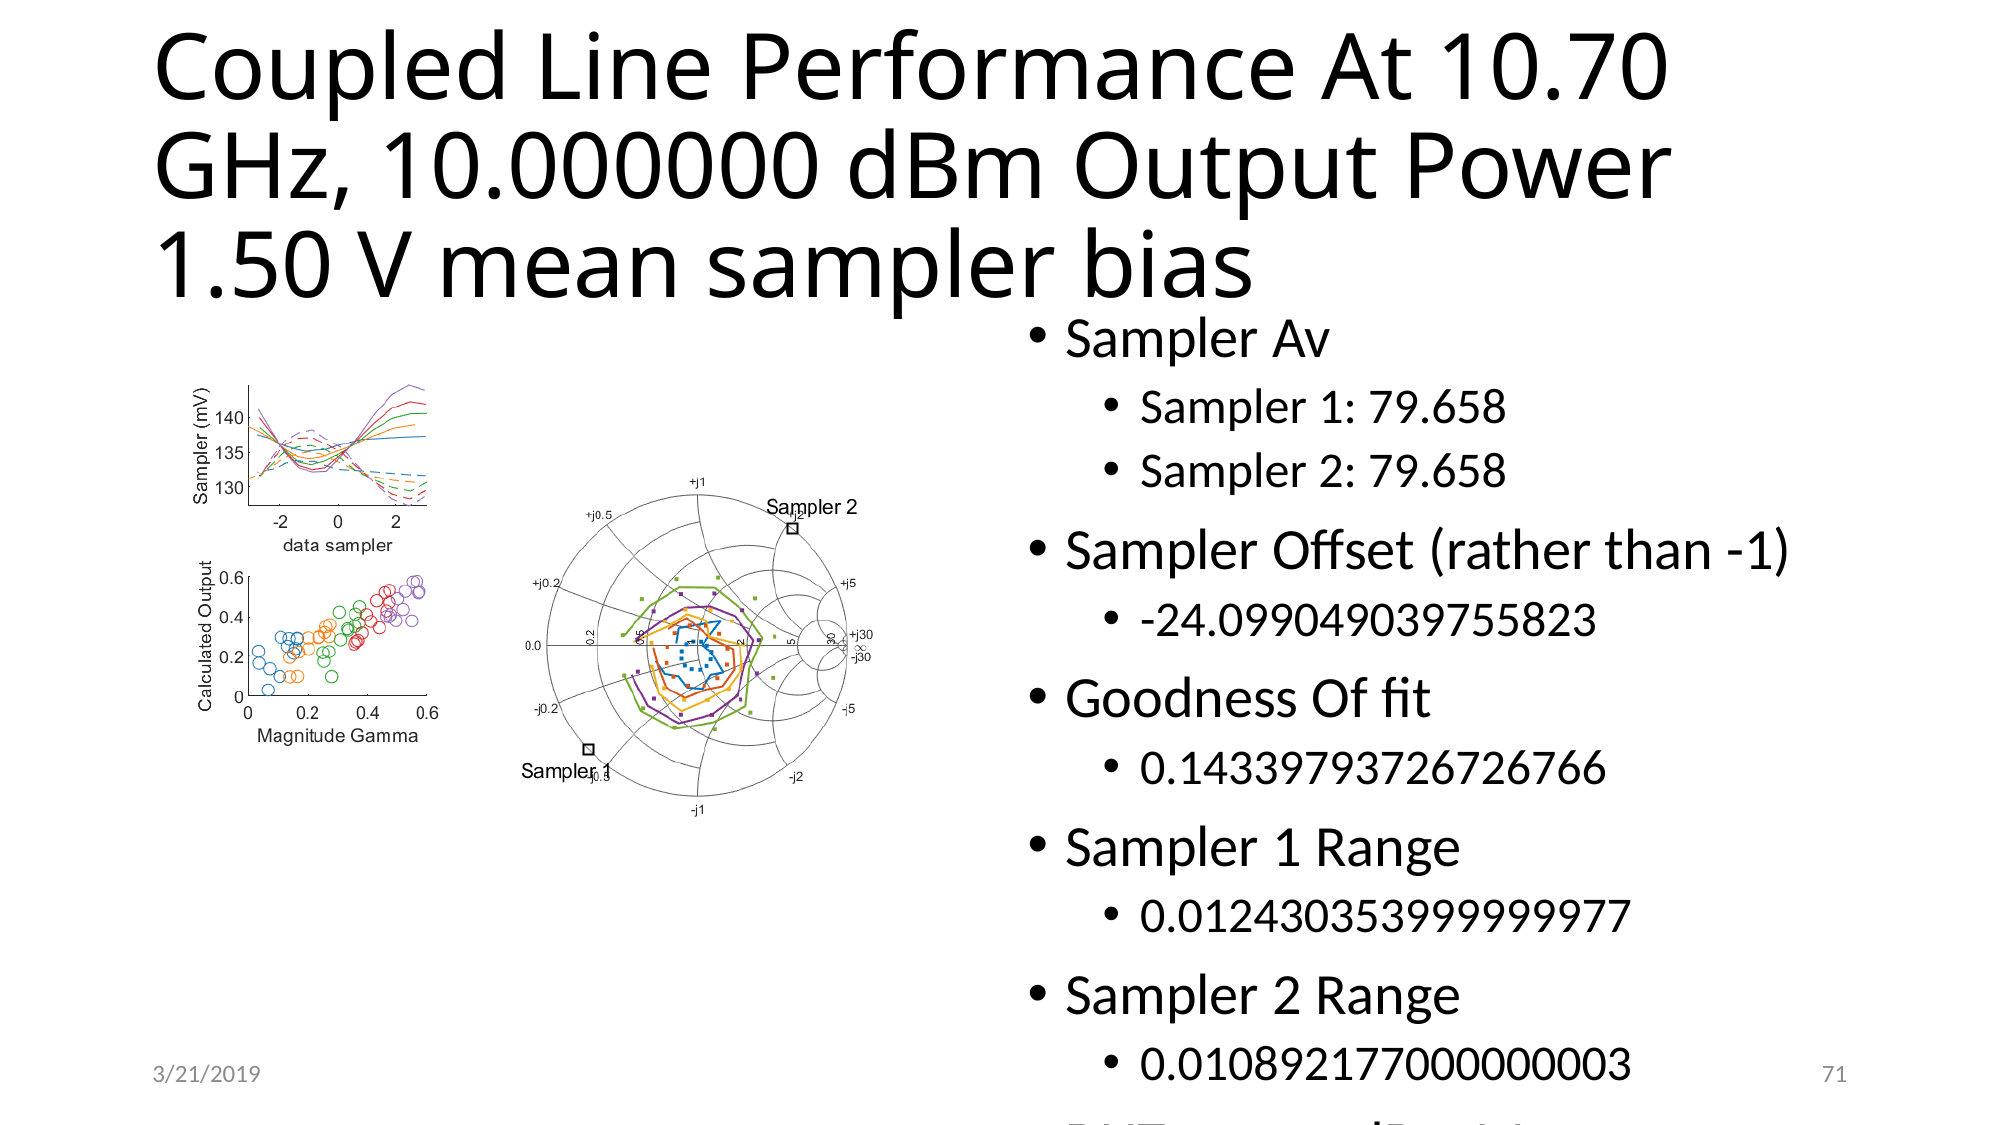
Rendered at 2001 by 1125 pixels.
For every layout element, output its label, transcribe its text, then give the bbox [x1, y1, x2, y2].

footer [662, 1042, 1338, 1103]
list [137, 337, 988, 975]
list Sampler Av Sampler 1: 79.658 Sampler 2: 79.658 Sampler Offset (rather than -1) -24.099049039755823 Goodness Of fit 0.14339793726726766 Sampler 1 Range 0.012430353999999977 Sampler 2 Range 0.010892177000000003 DUT output dBm Mean 10.007310467824084 DUT input dBm Mean 10.429197410923821 RMS Error 0.082317682951757884 [1012, 299, 1863, 1014]
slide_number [137, 1042, 588, 1103]
slide_number ‹#› [1412, 1042, 1863, 1103]
title Coupled Line Performance At 10.70 GHz, 10.000000 dBm Output Power 1.50 V mean sampler bias [137, 59, 1863, 278]
